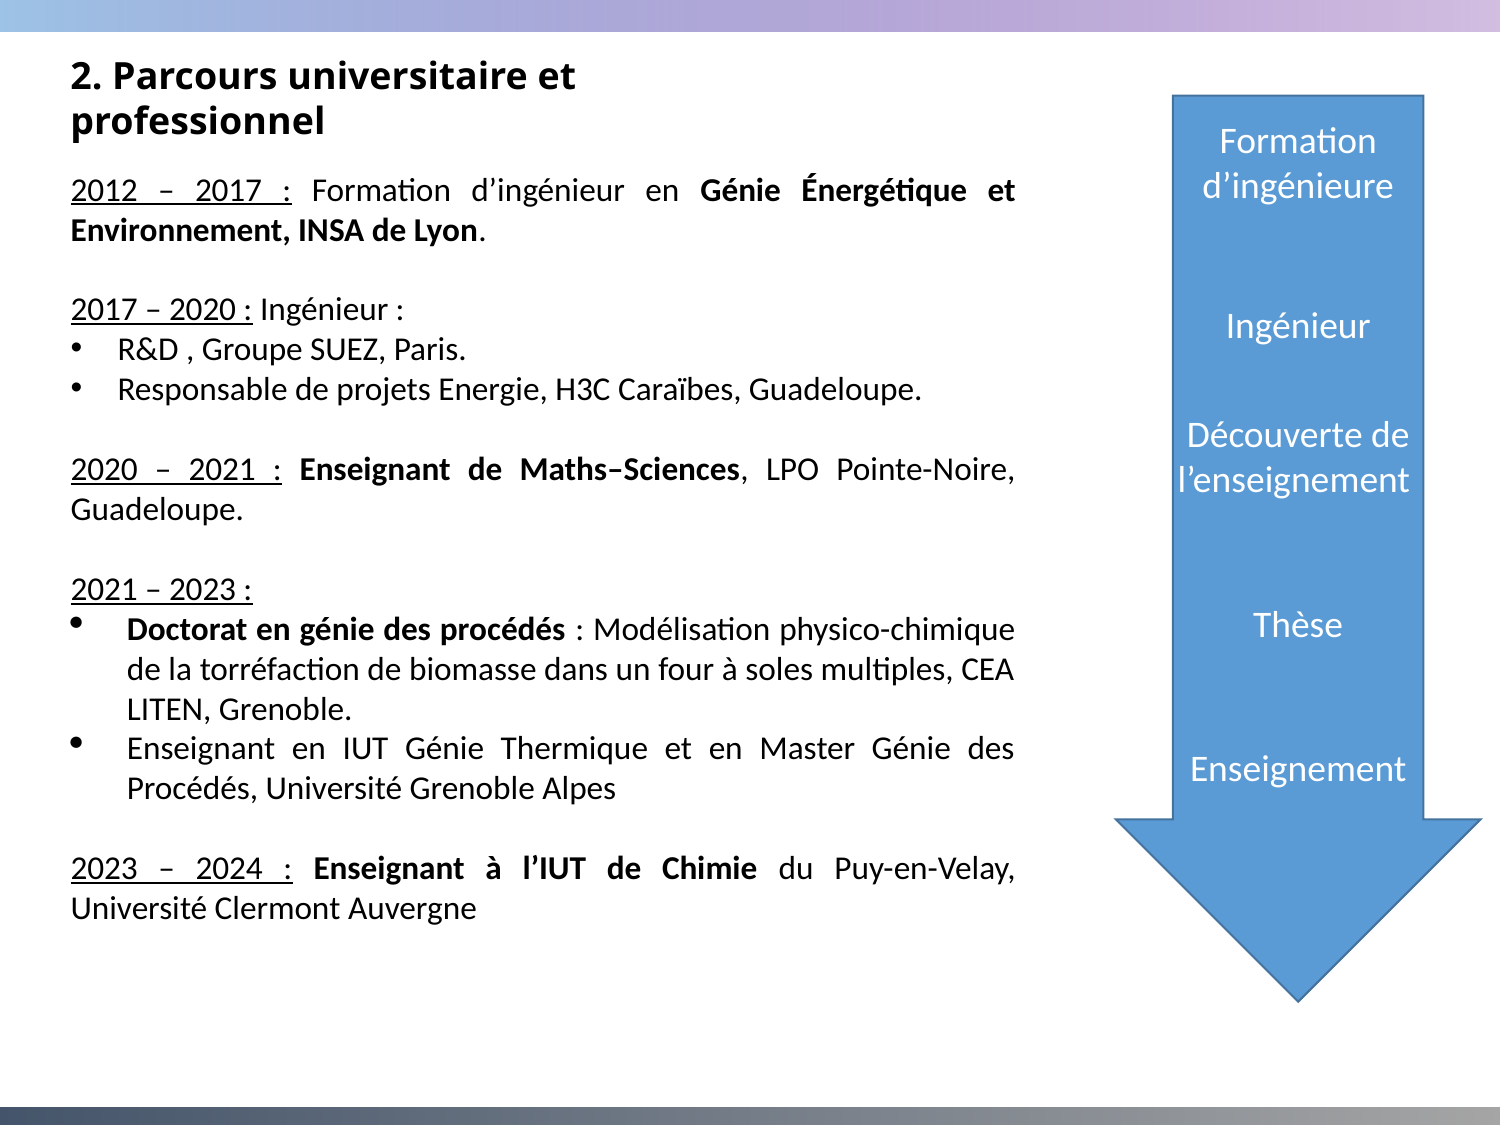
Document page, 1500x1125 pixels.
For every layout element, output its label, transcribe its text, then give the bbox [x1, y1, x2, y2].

text_box [0, 0, 1500, 33]
text_box Découverte de l’enseignement [1161, 402, 1435, 508]
text_box 2012 – 2017 : Formation d’ingénieur en Génie Énergétique et Environnement, INSA de Lyon. 2017 – 2020 : Ingénieur : R&D , Groupe SUEZ, Paris. Responsable de projets Energie, H3C Caraïbes, Guadeloupe. 2020 – 2021 : Enseignant de Maths–Sciences, LPO Pointe-Noire, Guadeloupe. 2021 – 2023 : Doctorat en génie des procédés : Modélisation physico-chimique de la torréfaction de biomasse dans un four à soles multiples, CEA LITEN, Grenoble. Enseignant en IUT Génie Thermique et en Master Génie des Procédés, Université Grenoble Alpes 2023 – 2024 : Enseignant à l’IUT de Chimie du Puy-en-Velay, Université Clermont Auvergne [55, 120, 1031, 974]
text_box Formation d’ingénieure [1176, 108, 1421, 213]
text_box [1171, 652, 1425, 736]
text_box 2. Parcours universitaire et professionnel [55, 44, 806, 150]
text_box Thèse [1161, 592, 1435, 652]
text_box Ingénieur [1190, 293, 1406, 354]
text_box [1171, 94, 1425, 402]
text_box [1113, 797, 1483, 1004]
text_box [1171, 508, 1425, 592]
text_box Enseignement [1161, 736, 1435, 797]
